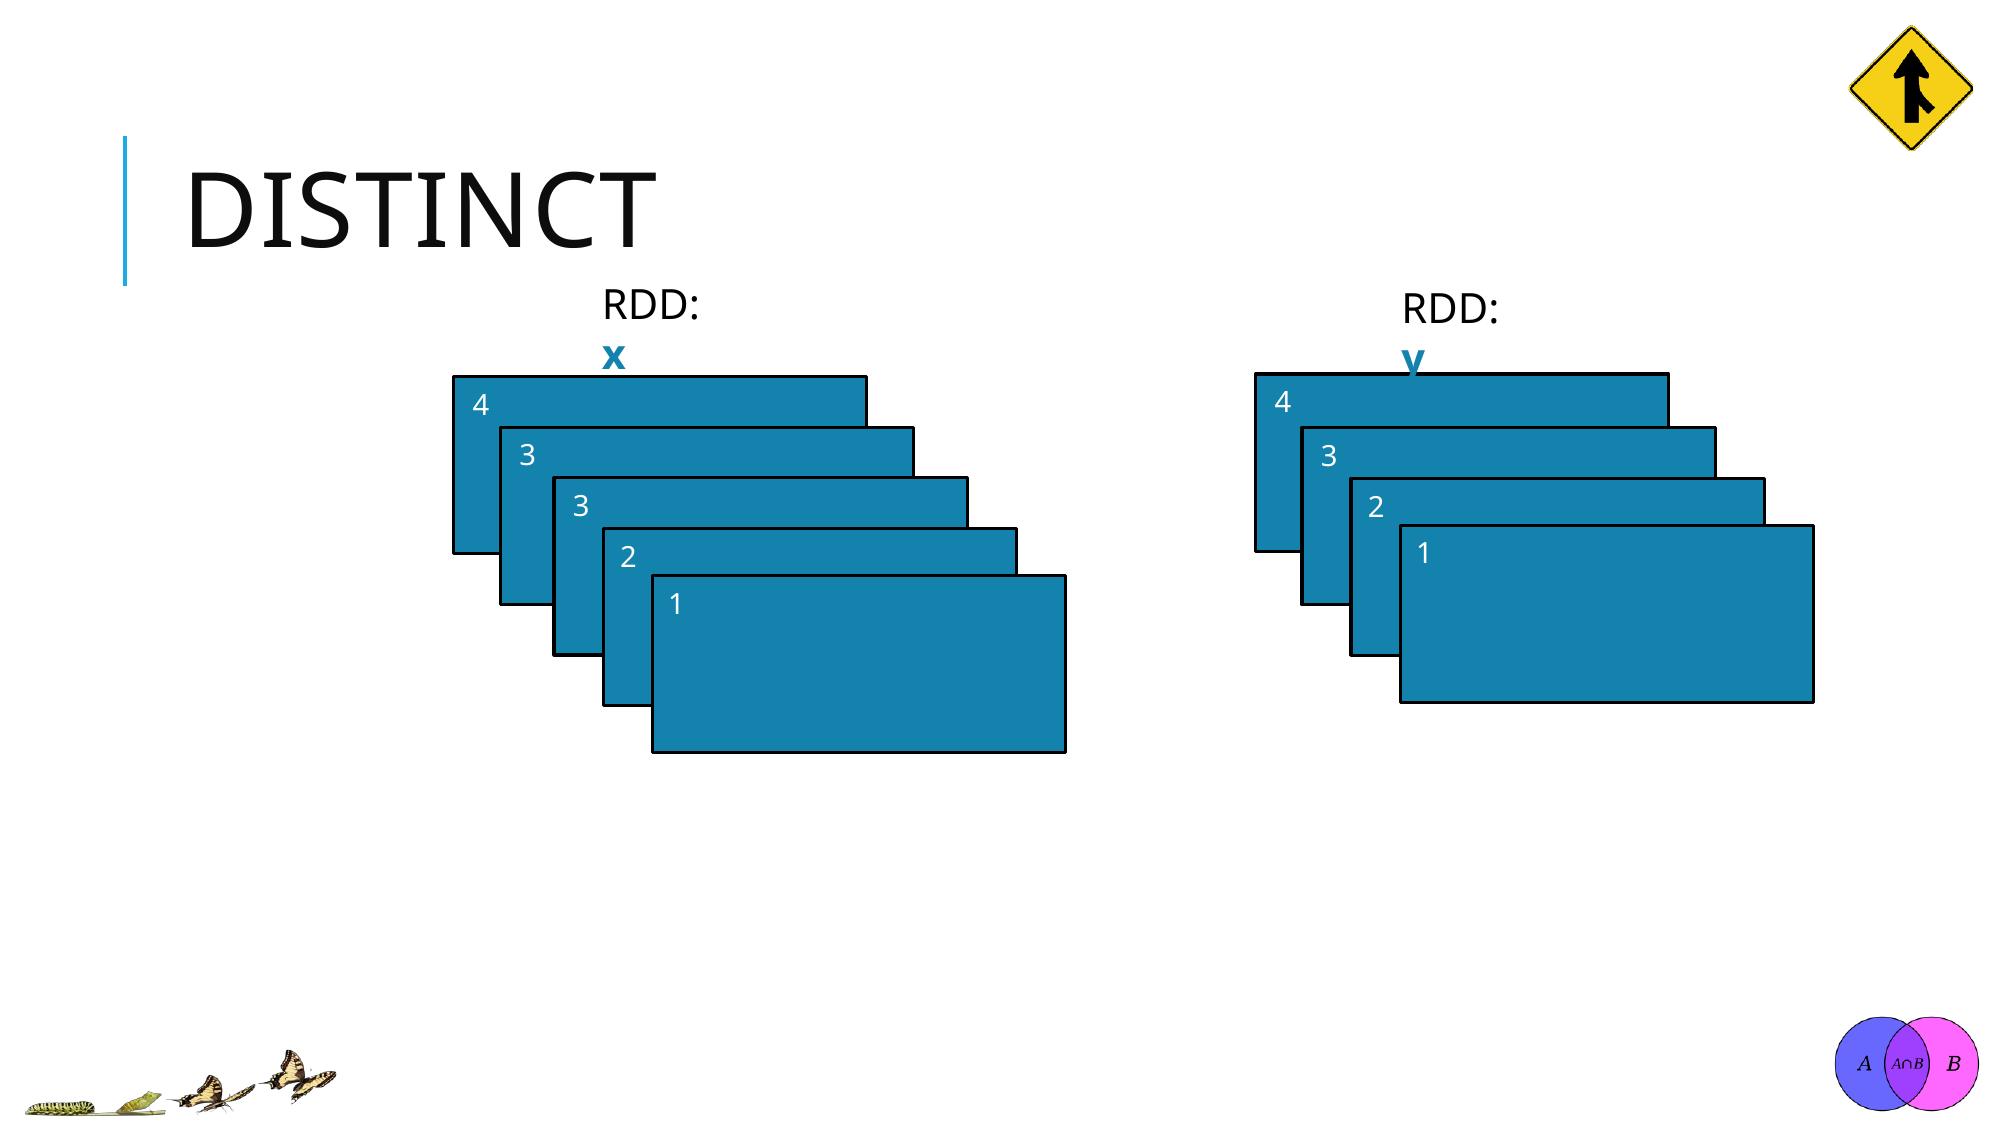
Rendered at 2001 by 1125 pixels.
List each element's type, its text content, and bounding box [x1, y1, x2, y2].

text_box [1400, 525, 1814, 703]
text_box [1351, 478, 1765, 656]
text_box [652, 575, 1066, 753]
text_box [554, 477, 968, 656]
text_box [1848, 25, 1974, 151]
text_box 1 [1414, 534, 1435, 570]
text_box [453, 376, 867, 554]
text_box 3 [517, 436, 538, 472]
text_box [500, 427, 914, 605]
text_box RDD: x [599, 278, 719, 376]
text_box 3 [1318, 436, 1339, 472]
text_box 4 [470, 386, 491, 422]
text_box 4 [1272, 383, 1293, 419]
text_box [19, 1046, 349, 1125]
text_box [1820, 1002, 1993, 1125]
text_box 2 [618, 538, 639, 574]
text_box 2 [1365, 488, 1387, 524]
title DISTINCT [180, 143, 1819, 331]
text_box RDD: y [1399, 281, 1518, 382]
text_box 1 [666, 585, 687, 621]
text_box [1302, 427, 1716, 605]
text_box [603, 528, 1017, 706]
text_box [1255, 374, 1669, 552]
text_box 3 [570, 487, 592, 523]
